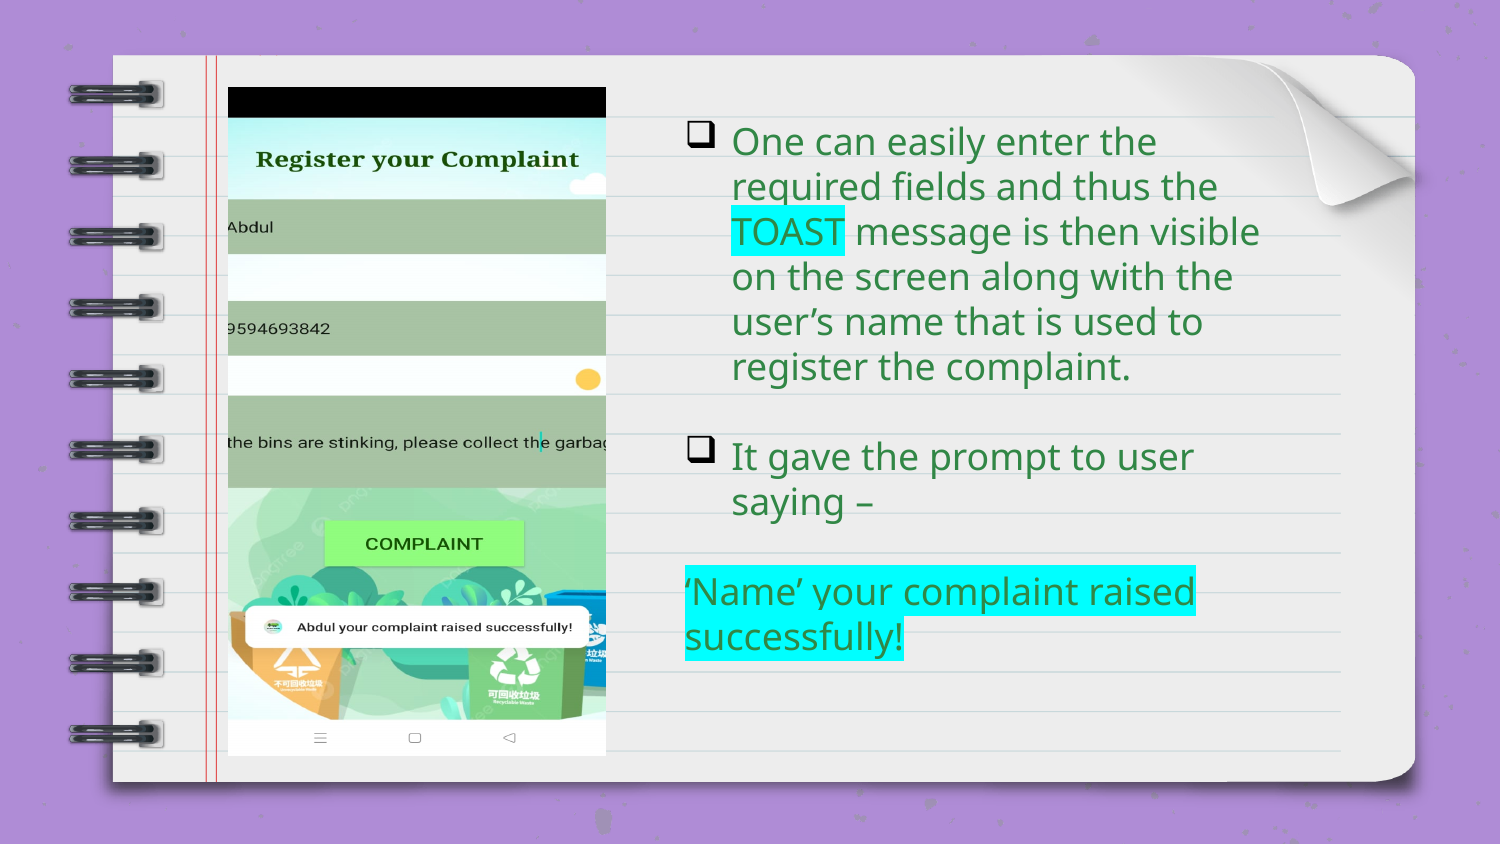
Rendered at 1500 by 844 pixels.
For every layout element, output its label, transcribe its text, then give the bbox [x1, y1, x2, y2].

text_box One can easily enter the required fields and thus the TOAST message is then visible on the screen along with the user’s name that is used to register the complaint. It gave the prompt to user saying – ‘Name’ your complaint raised successfully! [669, 110, 1287, 755]
picture [63, 22, 1437, 822]
